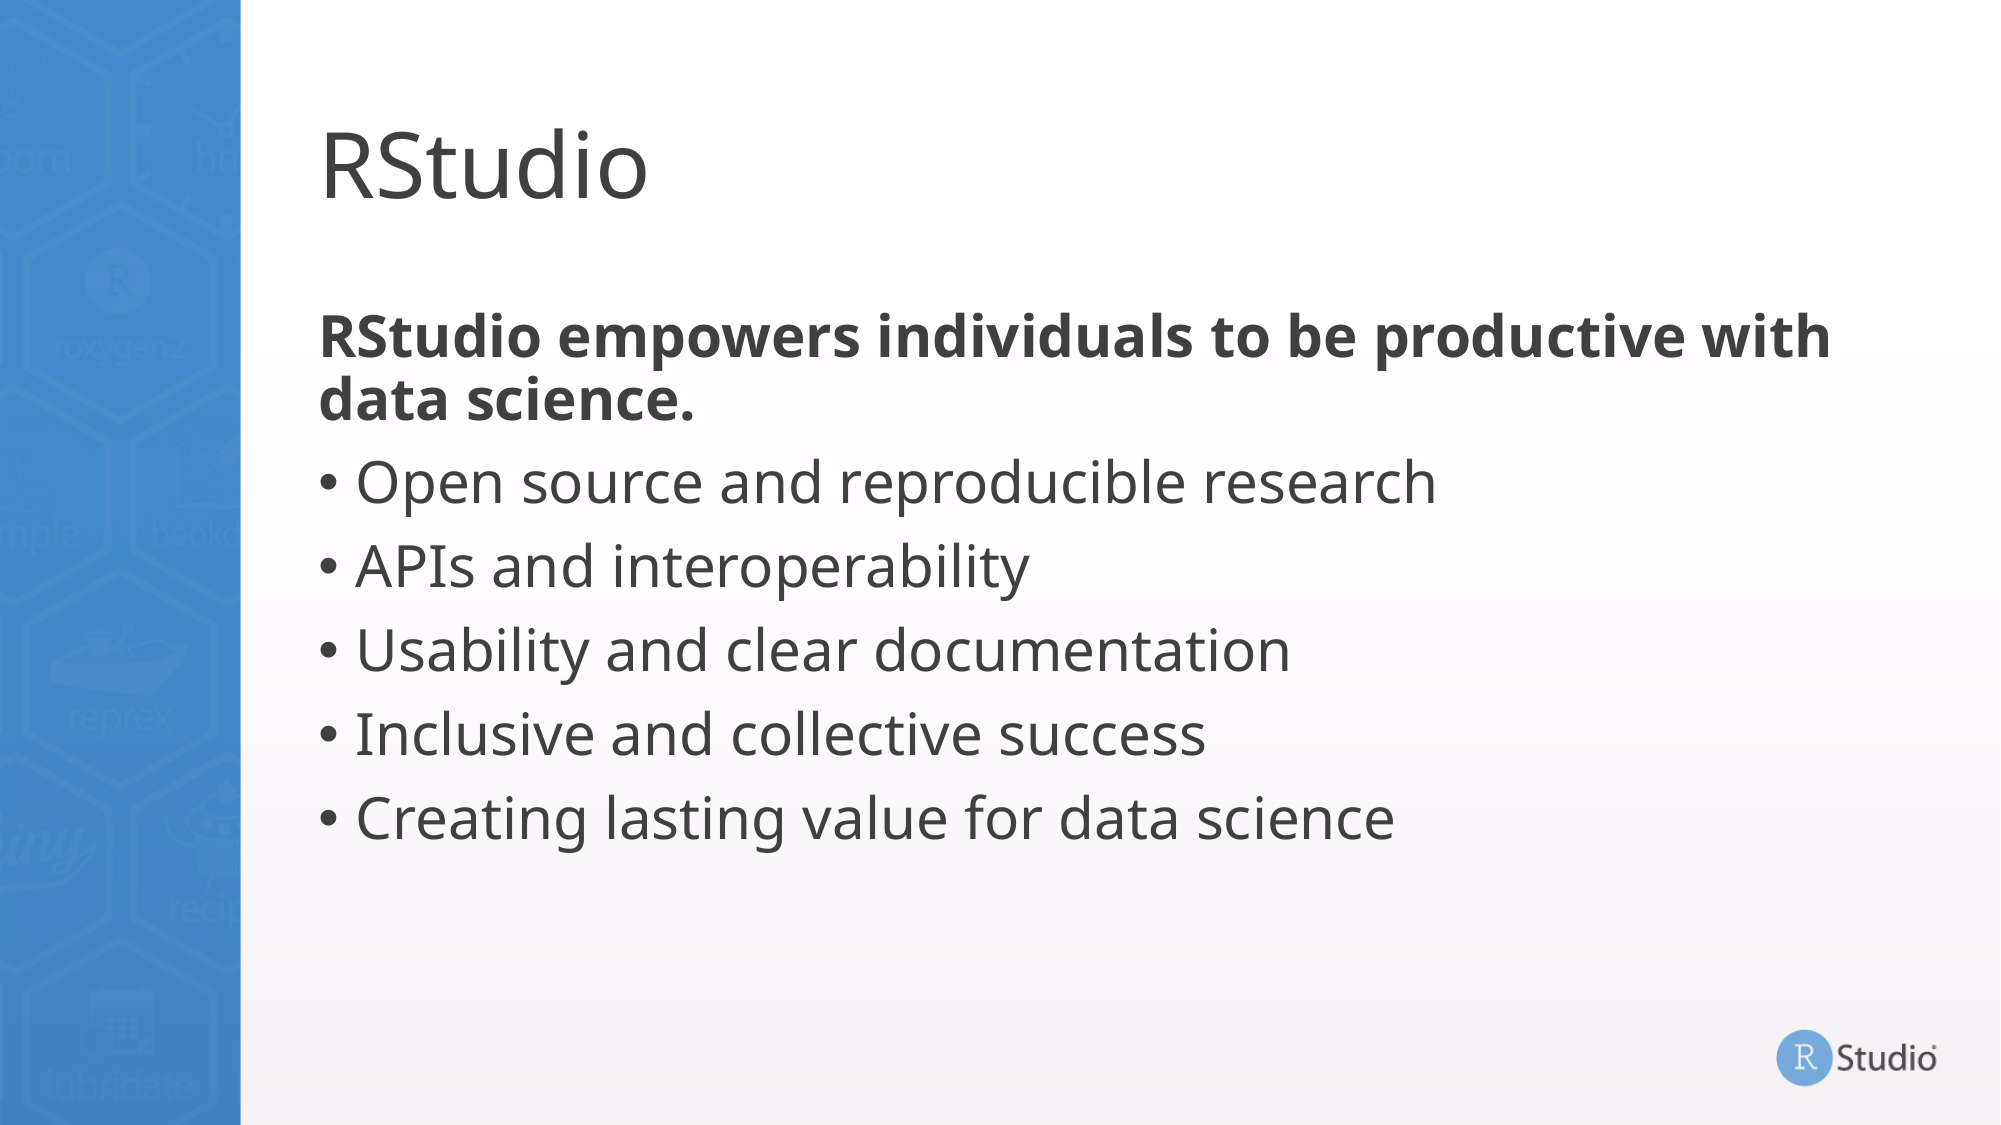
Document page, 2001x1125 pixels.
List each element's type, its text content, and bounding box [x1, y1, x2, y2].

picture [0, 0, 2000, 1125]
title RStudio [303, 59, 1890, 278]
list RStudio empowers individuals to be productive with data science. Open source and reproducible research APIs and interoperability Usability and clear documentation Inclusive and collective success Creating lasting value for data science [303, 299, 1890, 1014]
